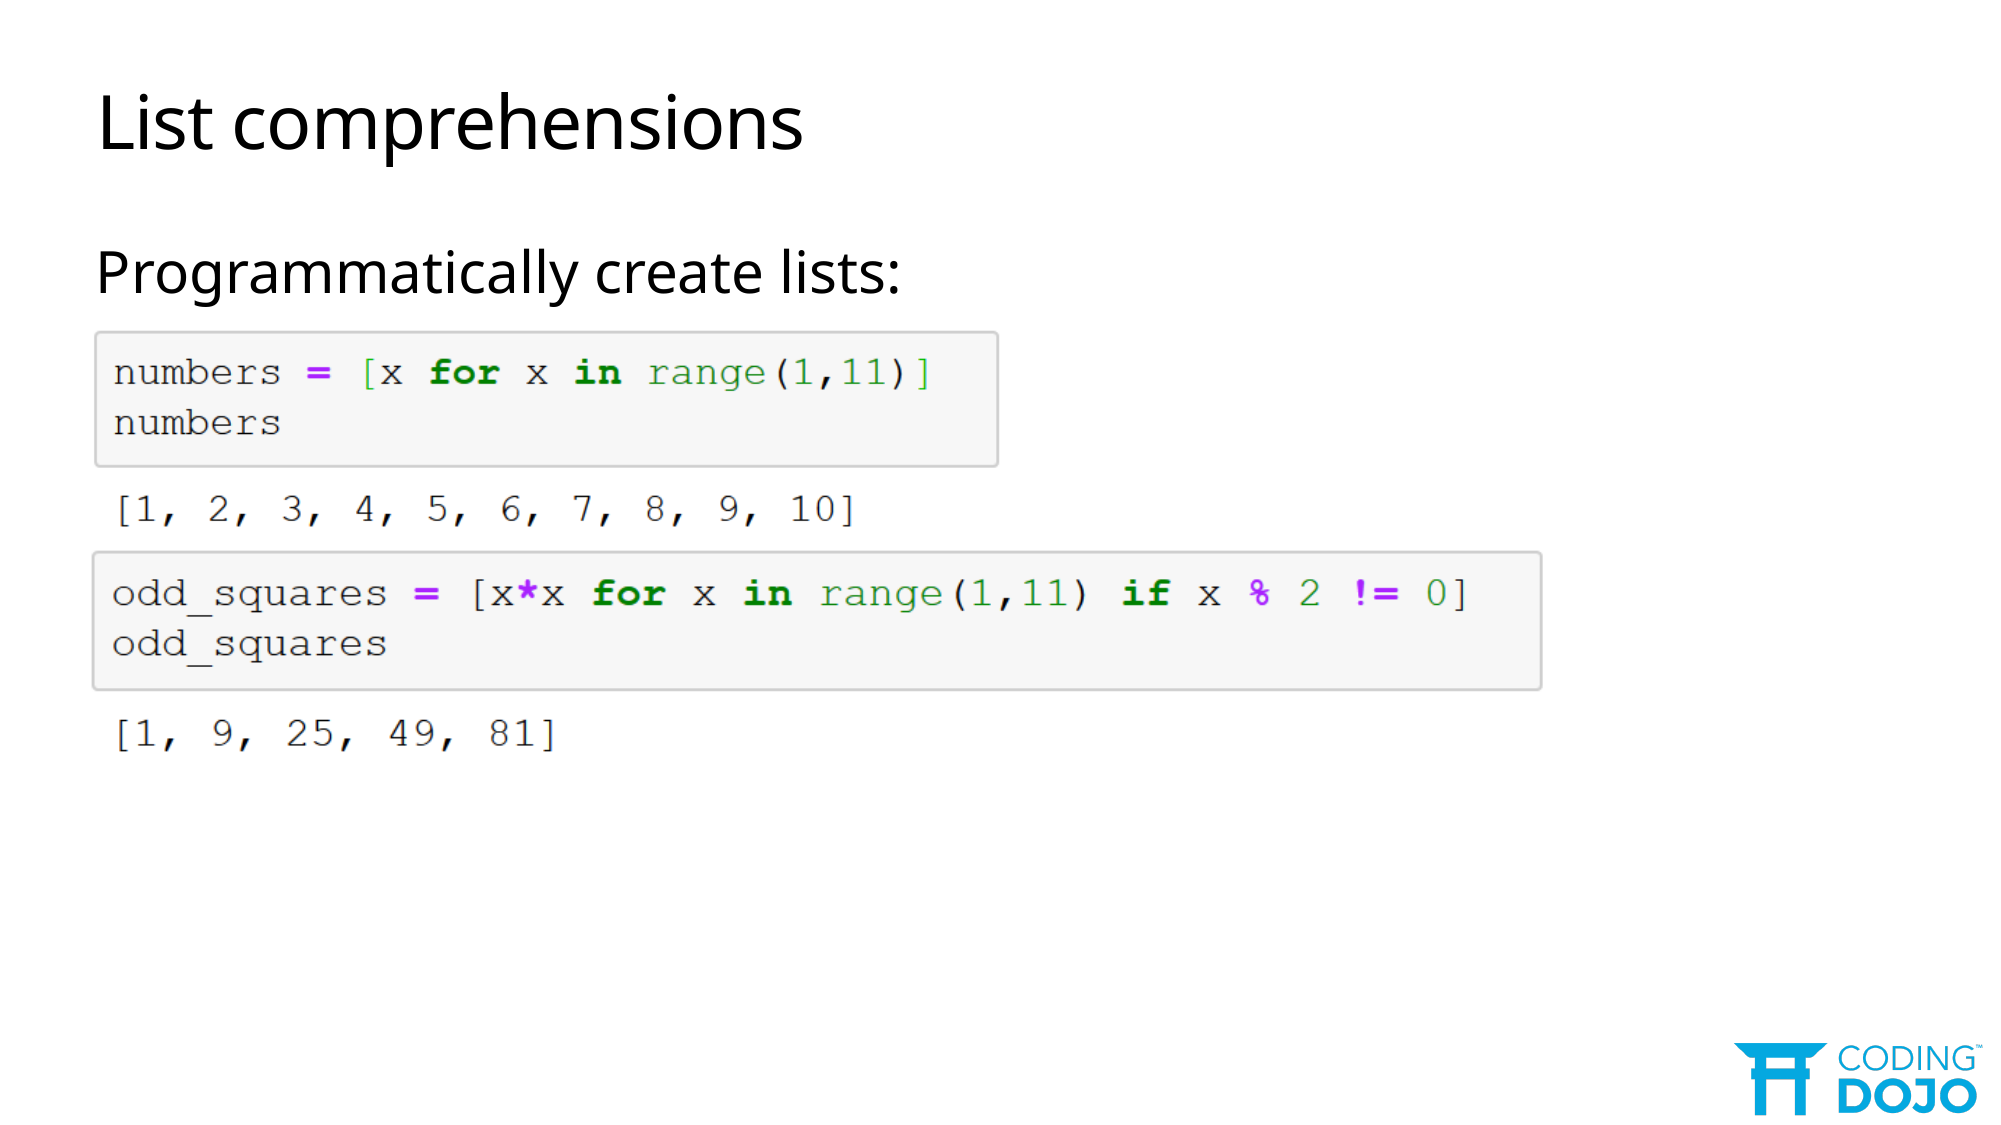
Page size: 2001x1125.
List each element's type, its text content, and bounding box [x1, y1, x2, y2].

picture [73, 316, 1556, 763]
list Programmatically create lists: [95, 235, 1904, 307]
title List comprehensions [96, 75, 1904, 166]
